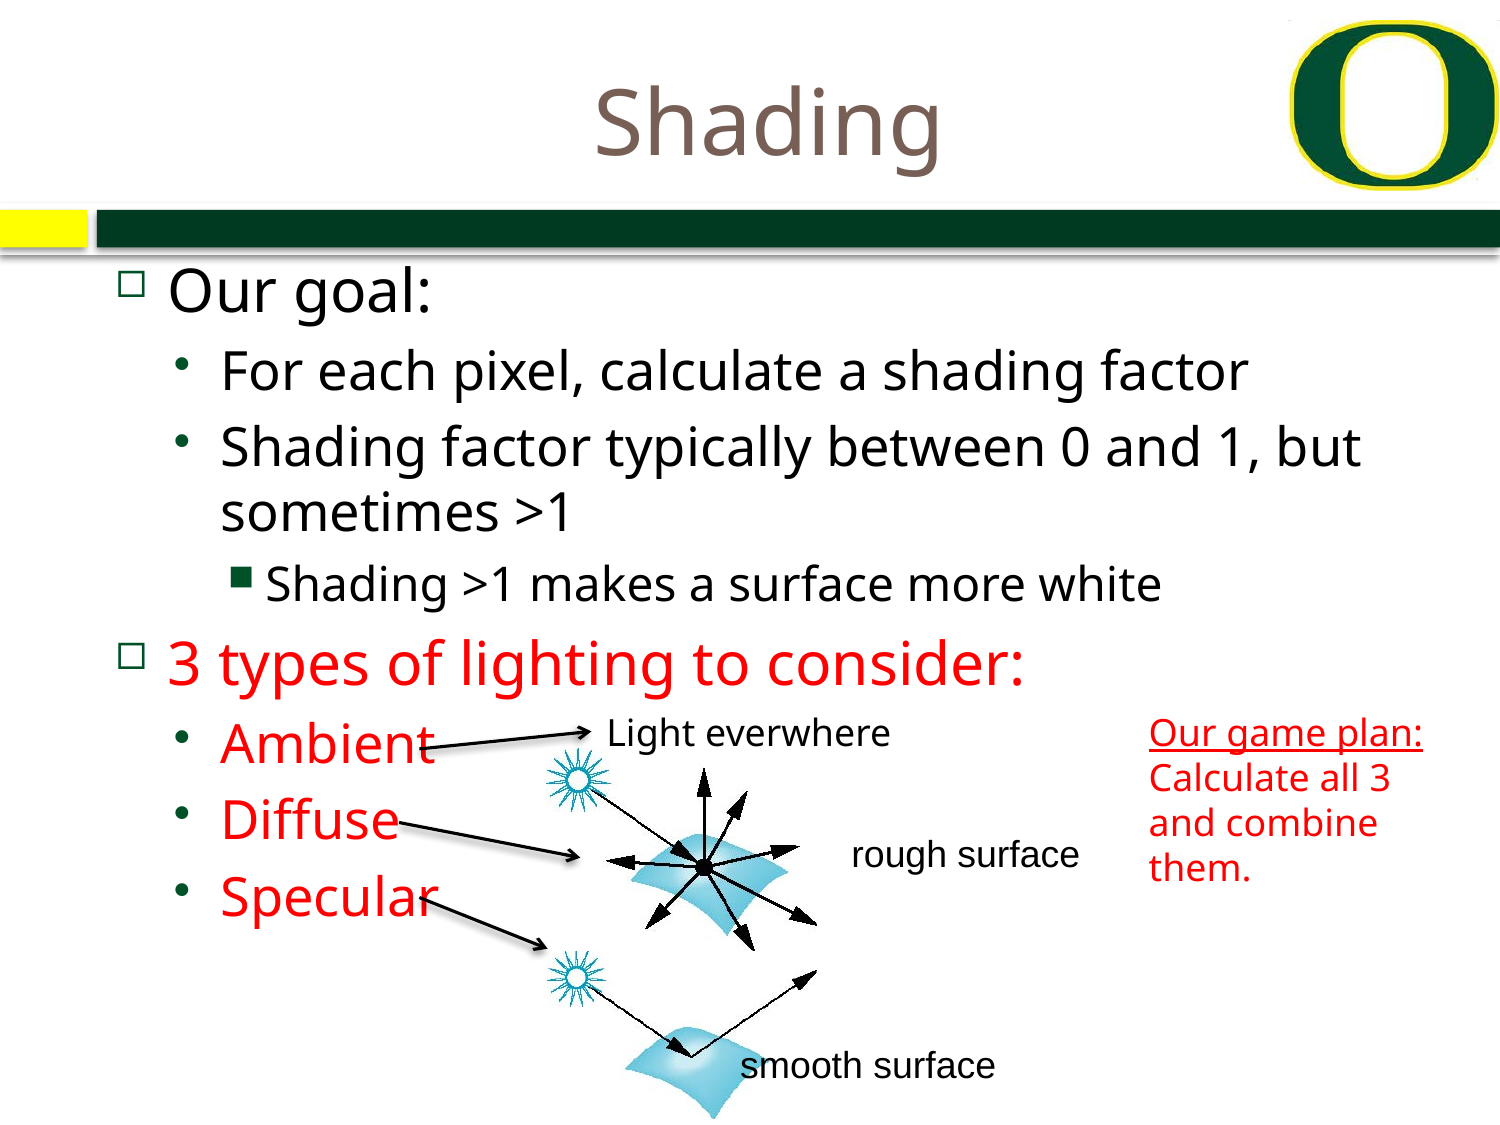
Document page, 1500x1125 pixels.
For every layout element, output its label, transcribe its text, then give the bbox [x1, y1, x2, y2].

picture [545, 748, 817, 1119]
text_box rough surface [836, 822, 1096, 883]
text_box Light everwhere [591, 701, 907, 762]
text_box smooth surface [822, 1033, 1011, 1094]
title Shading [100, 37, 1438, 200]
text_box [419, 897, 548, 950]
text_box Our game plan: Calculate all 3 and combine them. [1133, 701, 1468, 897]
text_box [398, 822, 581, 858]
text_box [419, 731, 600, 750]
list Our goal: For each pixel, calculate a shading factor Shading factor typically between 0 and 1, but sometimes >1 Shading >1 makes a surface more white 3 types of lighting to consider: Ambient Diffuse Specular [100, 244, 1438, 983]
picture [1287, 20, 1500, 191]
